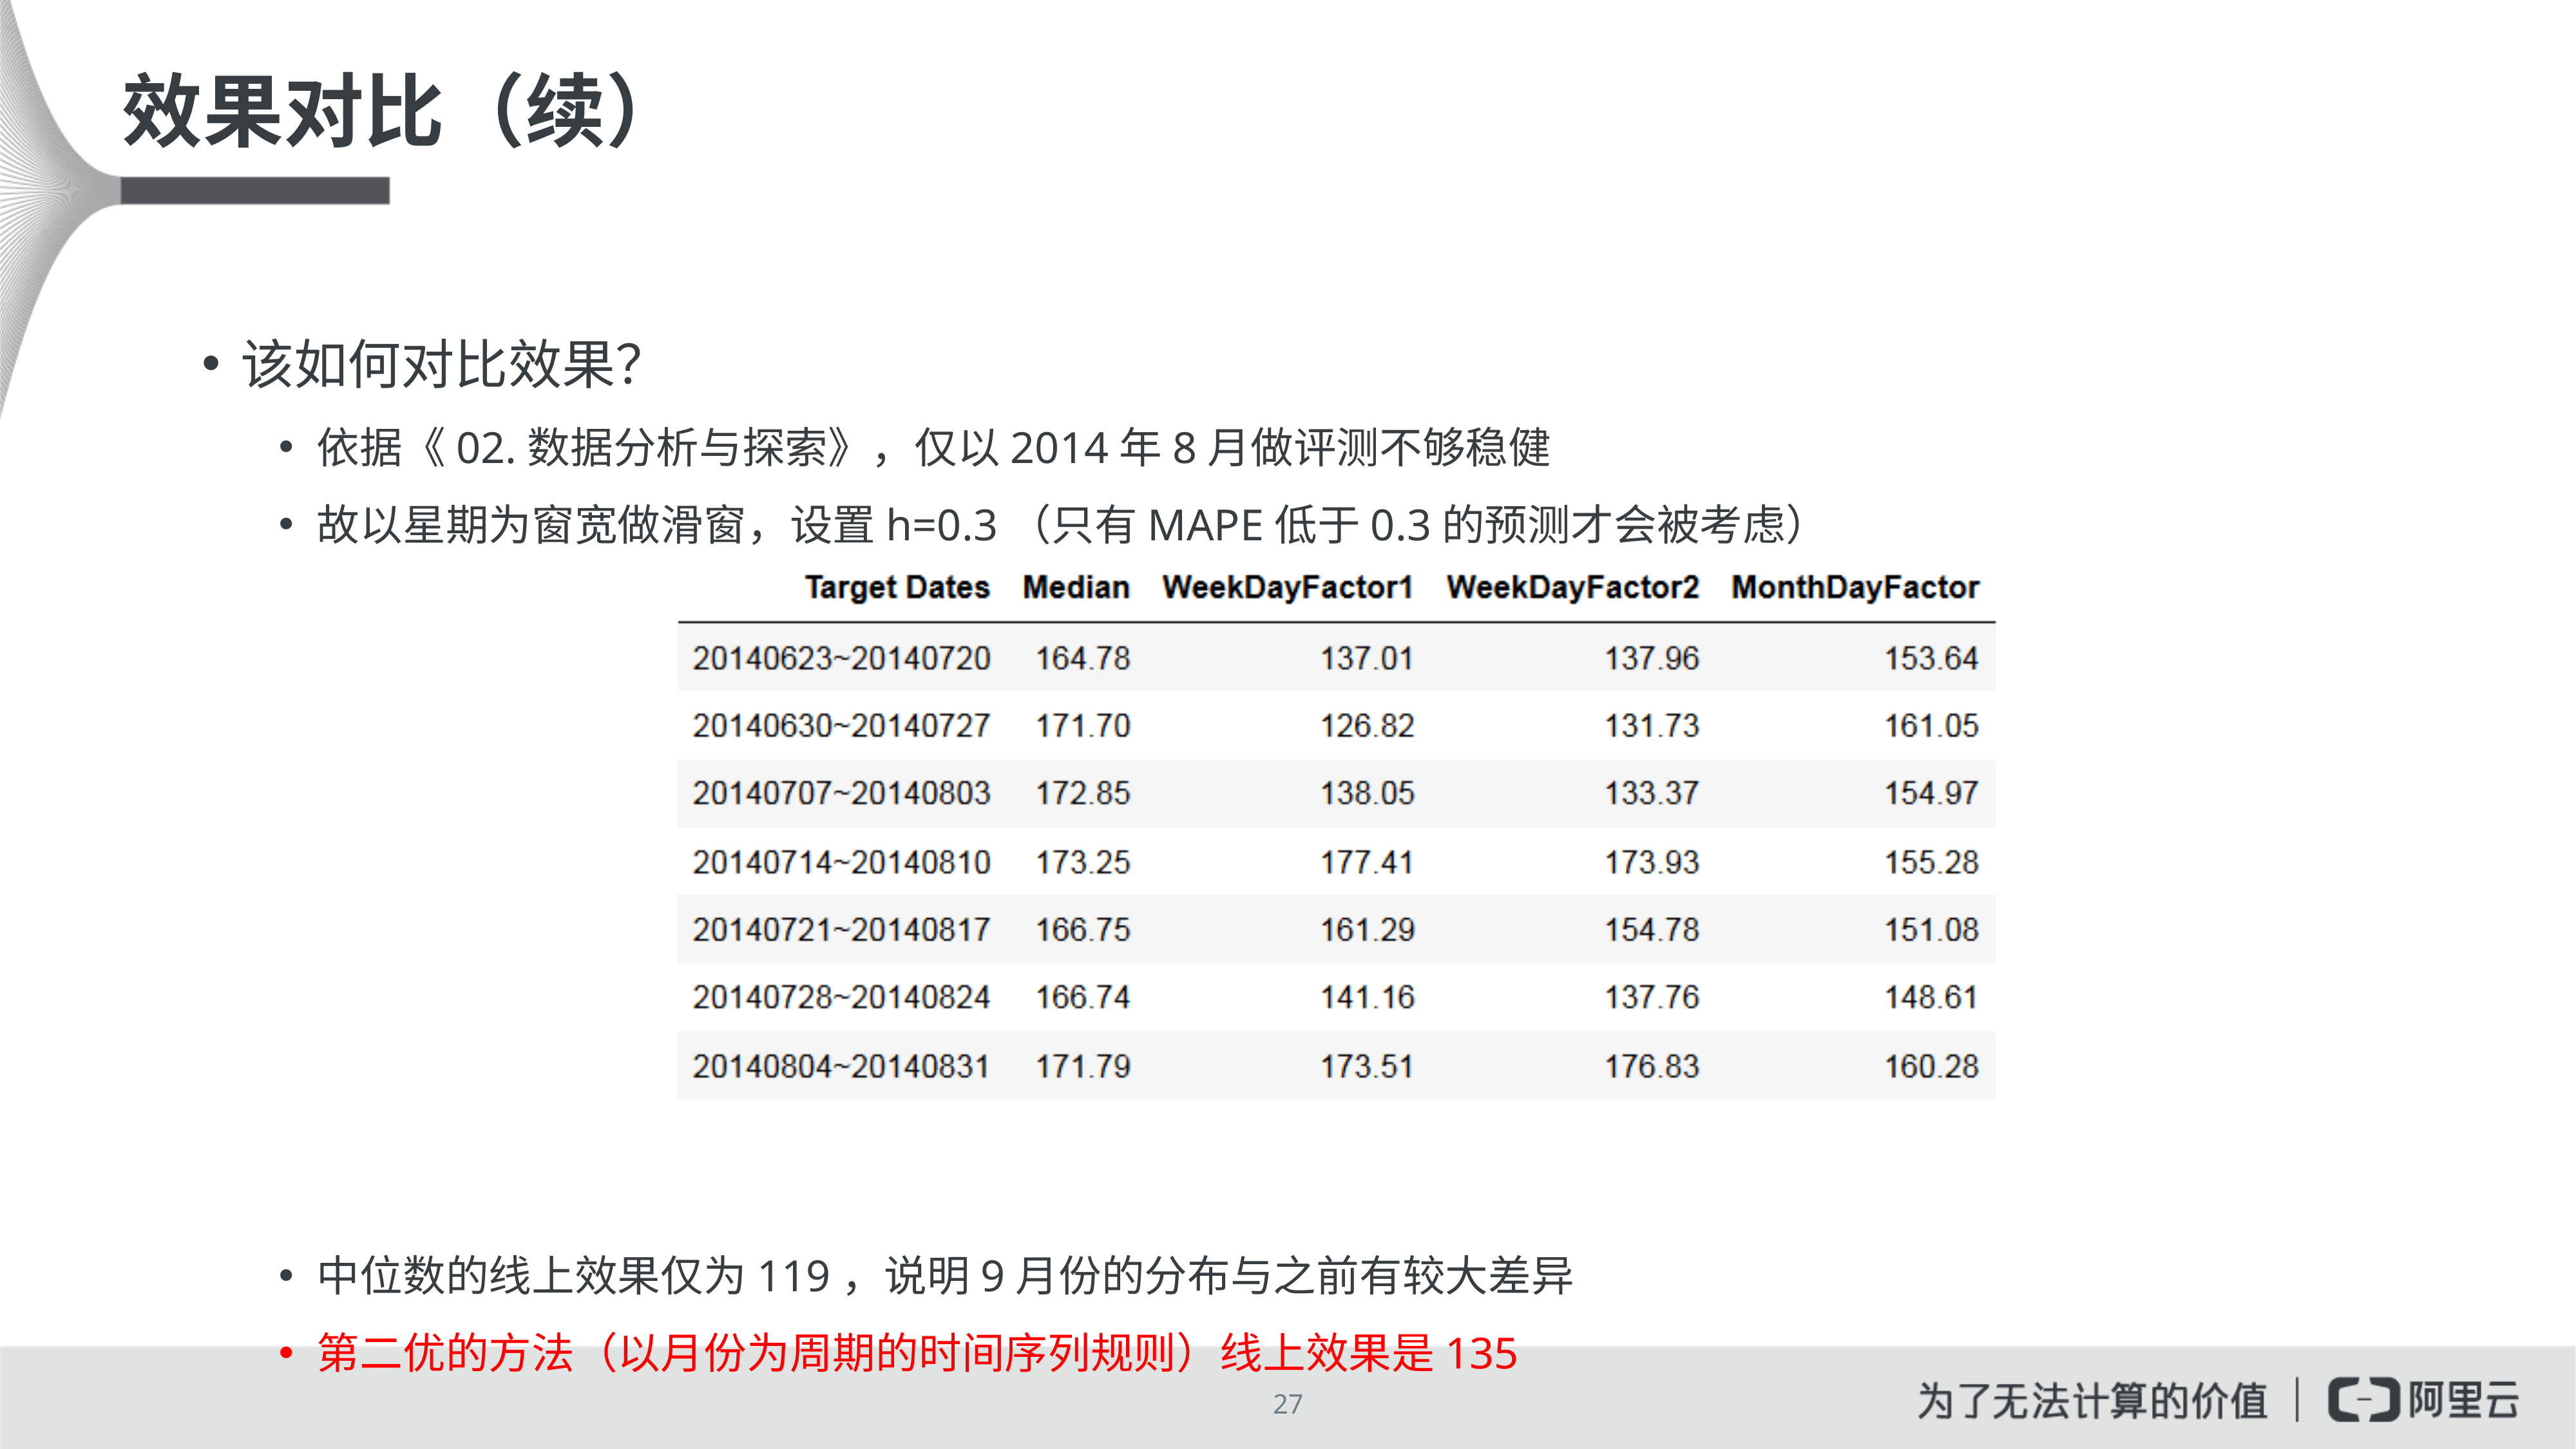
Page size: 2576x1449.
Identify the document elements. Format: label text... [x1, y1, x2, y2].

list 该如何对比效果？ 依据《02.数据分析与探索》，仅以2014年8月做评测不够稳健 故以星期为窗宽做滑窗，设置h=0.3（只有MAPE低于0.3的预测才会被考虑） 中位数的线上效果仅为119，说明9月份的分布与之前有较大差异 第二优的方法（以月份为周期的时间序列规则）线上效果是135 [192, 293, 2205, 1299]
picture [0, 0, 2576, 1449]
title 效果对比（续） [112, 66, 2456, 163]
